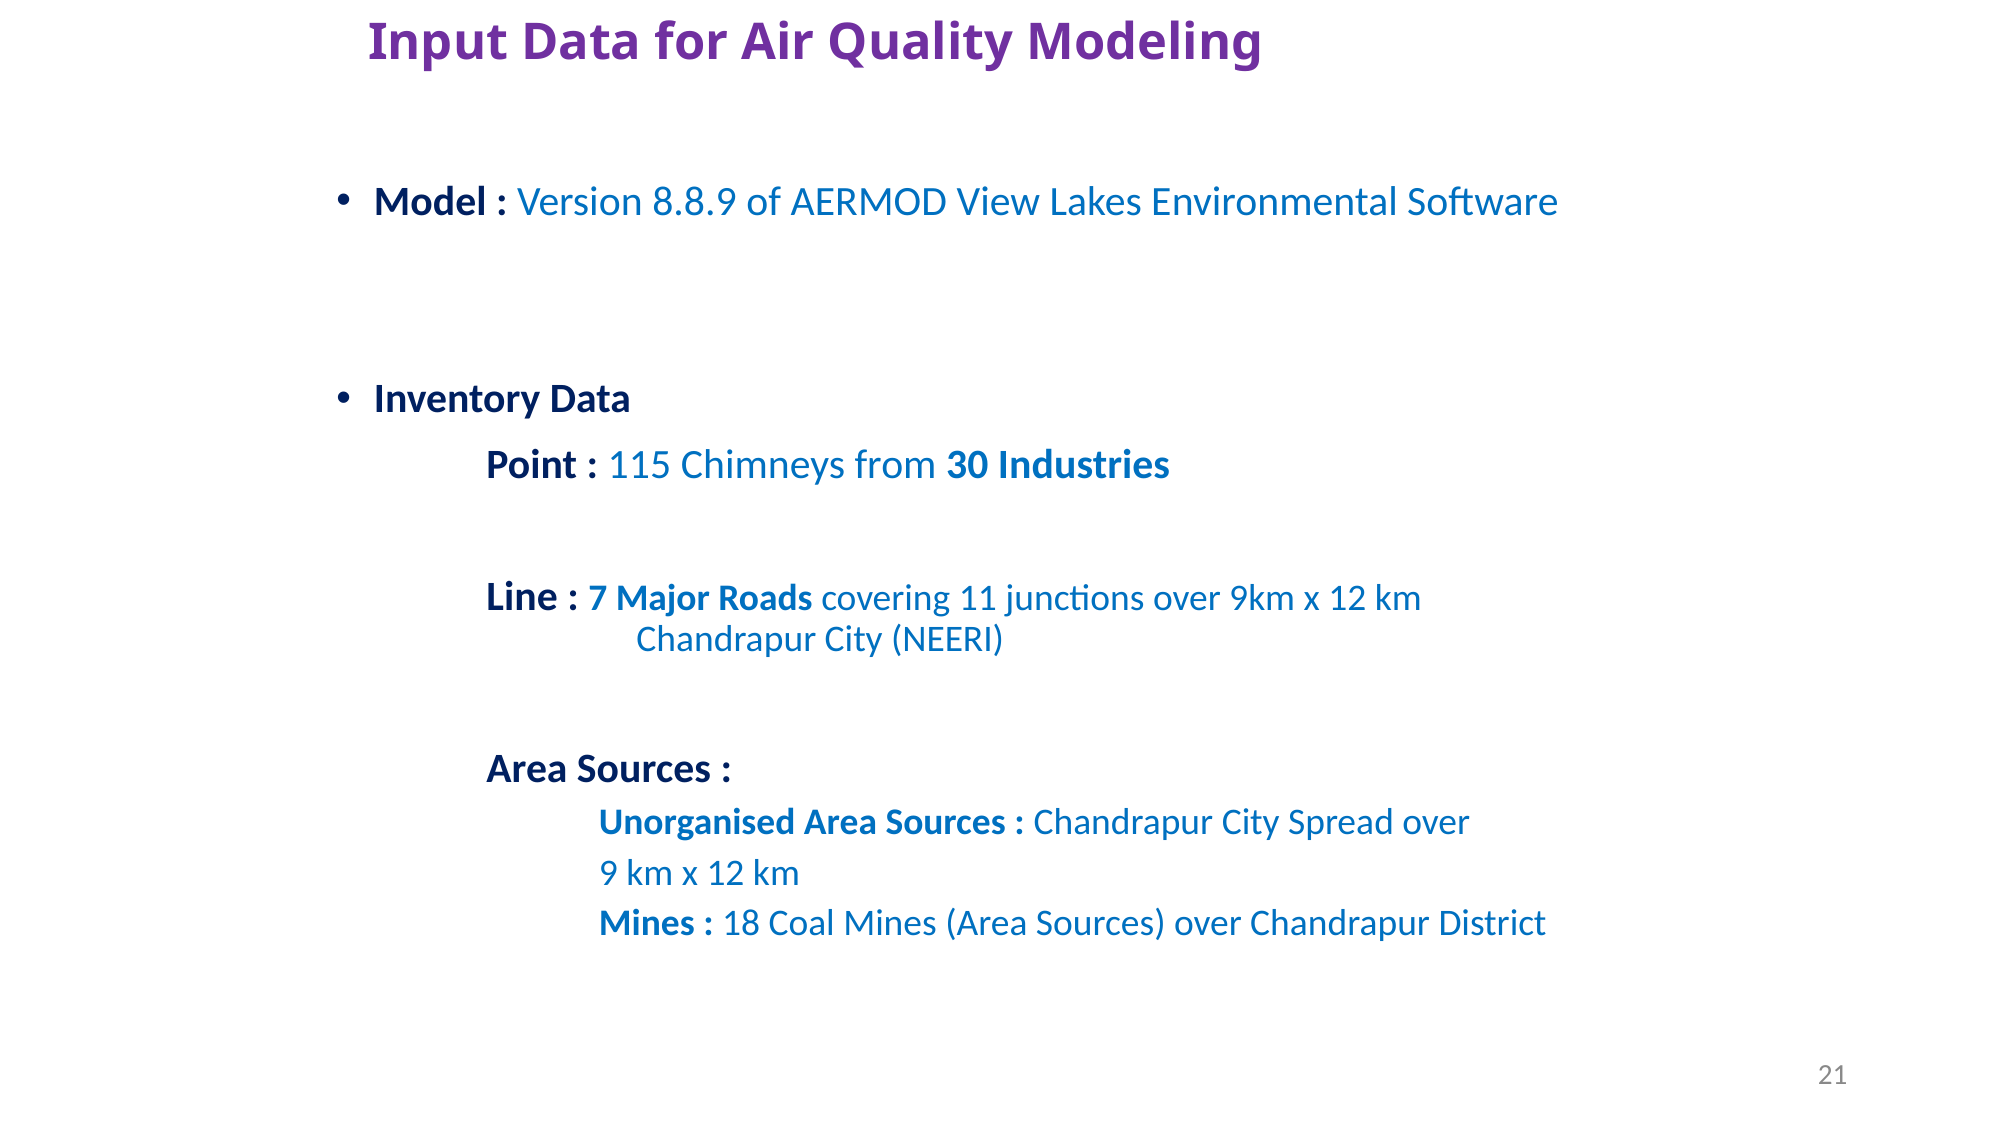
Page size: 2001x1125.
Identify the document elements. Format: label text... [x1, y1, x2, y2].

slide_number 21 [1412, 1042, 1863, 1103]
title Input Data for Air Quality Modeling [353, 8, 1647, 79]
list Model : Version 8.8.9 of AERMOD View Lakes Environmental Software Inventory Data Point : 115 Chimneys from 30 Industries Line : 7 Major Roads covering 11 junctions over 9km x 12 km Chandrapur City (NEERI) Area Sources : Unorganised Area Sources : Chandrapur City Spread over 9 km x 12 km Mines : 18 Coal Mines (Area Sources) over Chandrapur District [321, 171, 1679, 1075]
